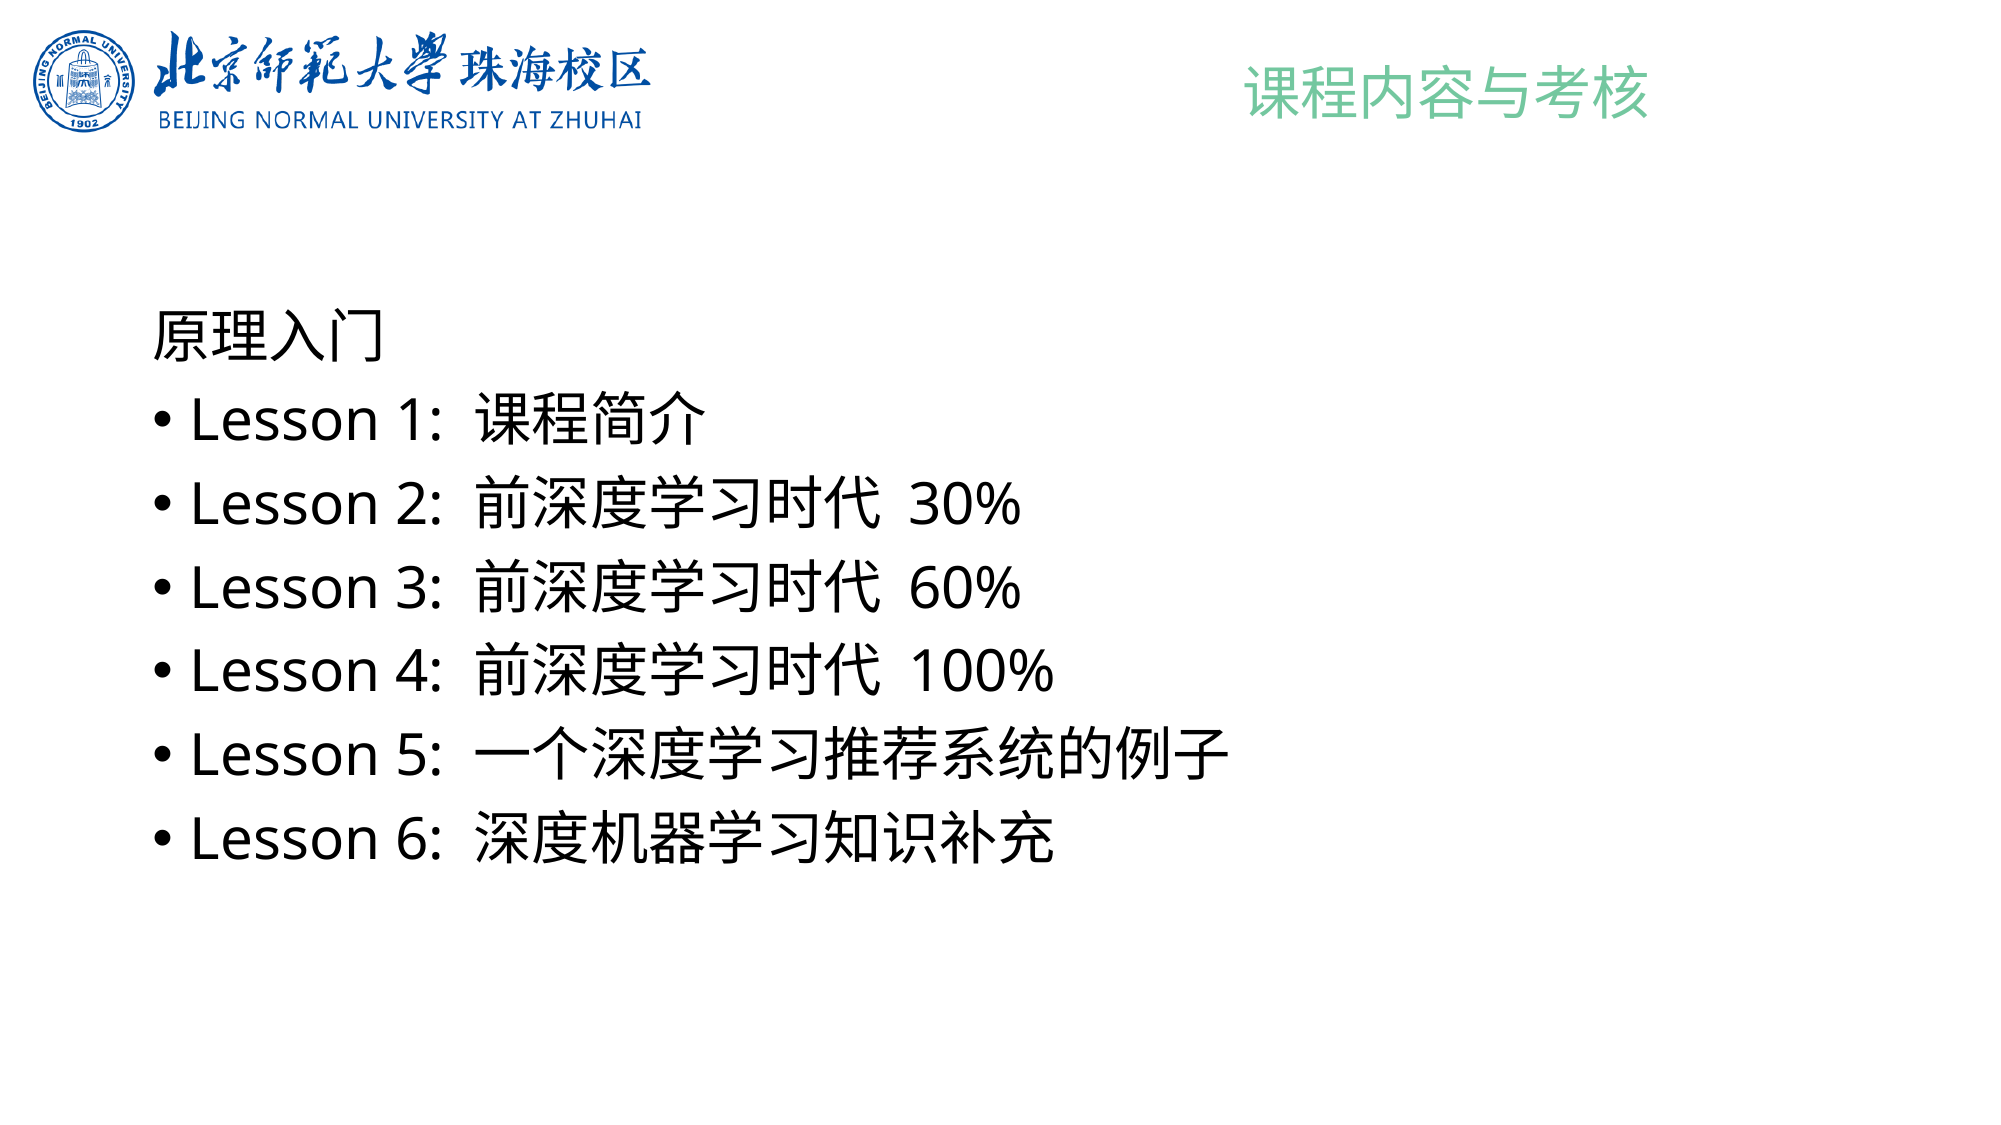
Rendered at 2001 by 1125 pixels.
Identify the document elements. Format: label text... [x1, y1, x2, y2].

picture [33, 30, 652, 136]
text_box 课程内容与考核 [1227, 49, 1665, 135]
list 原理入门 Lesson 1: 课程简介 Lesson 2: 前深度学习时代 30% Lesson 3: 前深度学习时代 60% Lesson 4: 前深度学习时代 100% Lesson 5: 一个深度学习推荐系统的例子 Lesson 6: 深度机器学习知识补充 [137, 299, 1863, 1014]
